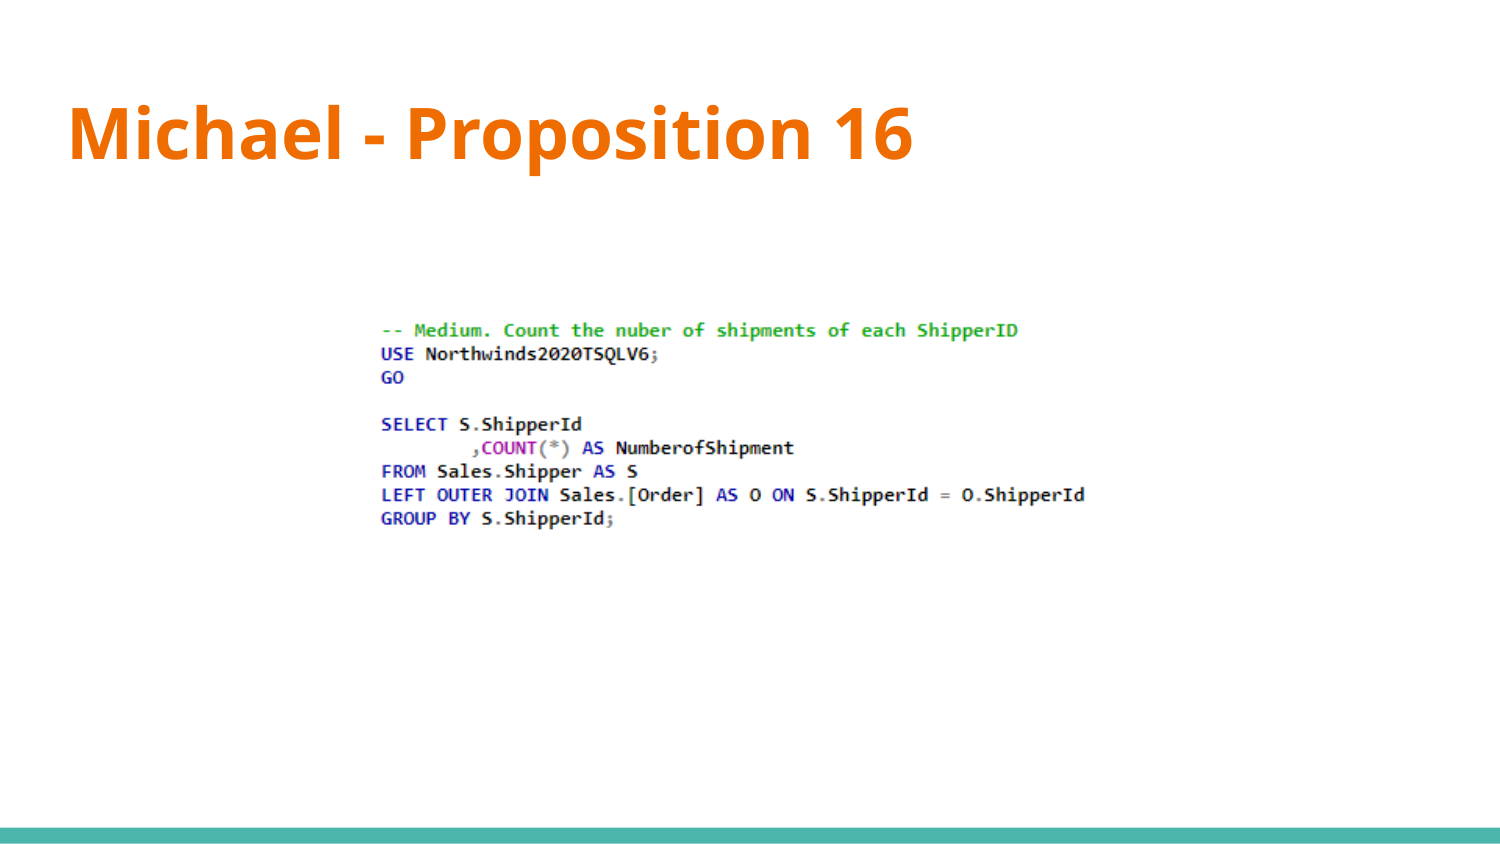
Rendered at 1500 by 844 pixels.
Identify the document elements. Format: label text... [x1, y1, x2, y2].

picture [374, 304, 1126, 540]
title Michael - Proposition 16 [51, 72, 1449, 189]
